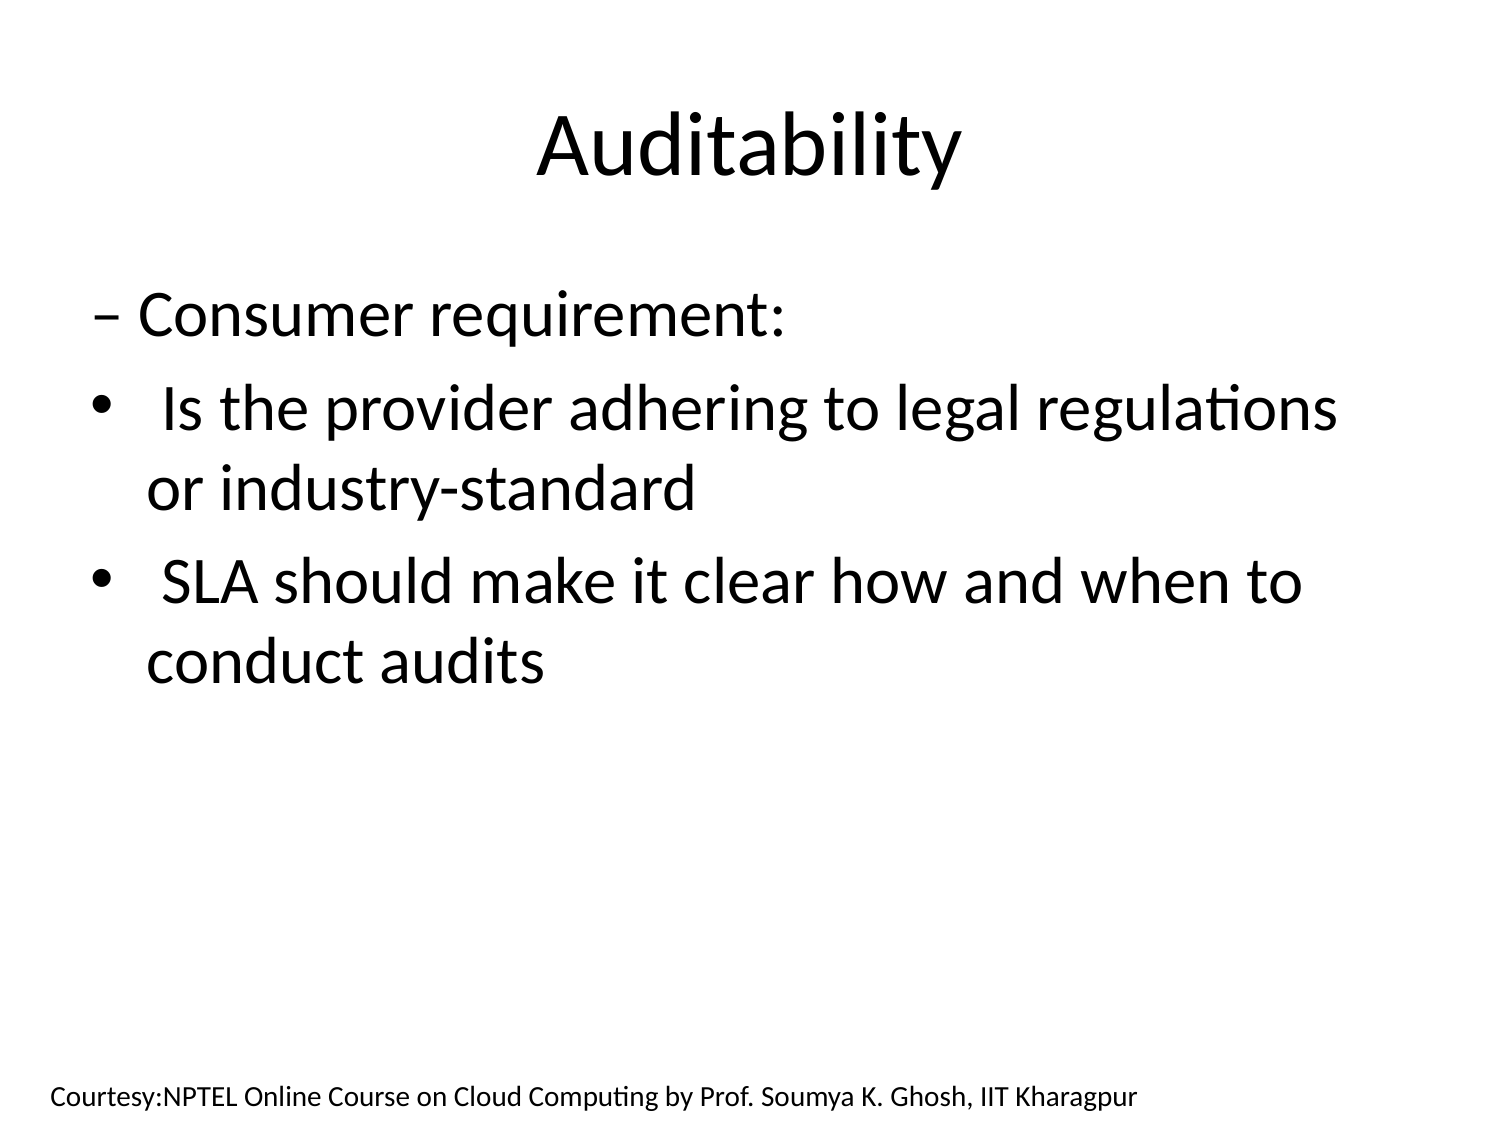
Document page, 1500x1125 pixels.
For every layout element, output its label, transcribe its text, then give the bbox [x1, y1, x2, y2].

list – Consumer requirement: Is the provider adhering to legal regulations or industry-standard SLA should make it clear how and when to conduct audits [75, 262, 1425, 1005]
title Auditability [75, 45, 1425, 233]
text_box Courtesy:NPTEL Online Course on Cloud Computing by Prof. Soumya K. Ghosh, IIT Kharagpur [35, 1070, 1154, 1121]
